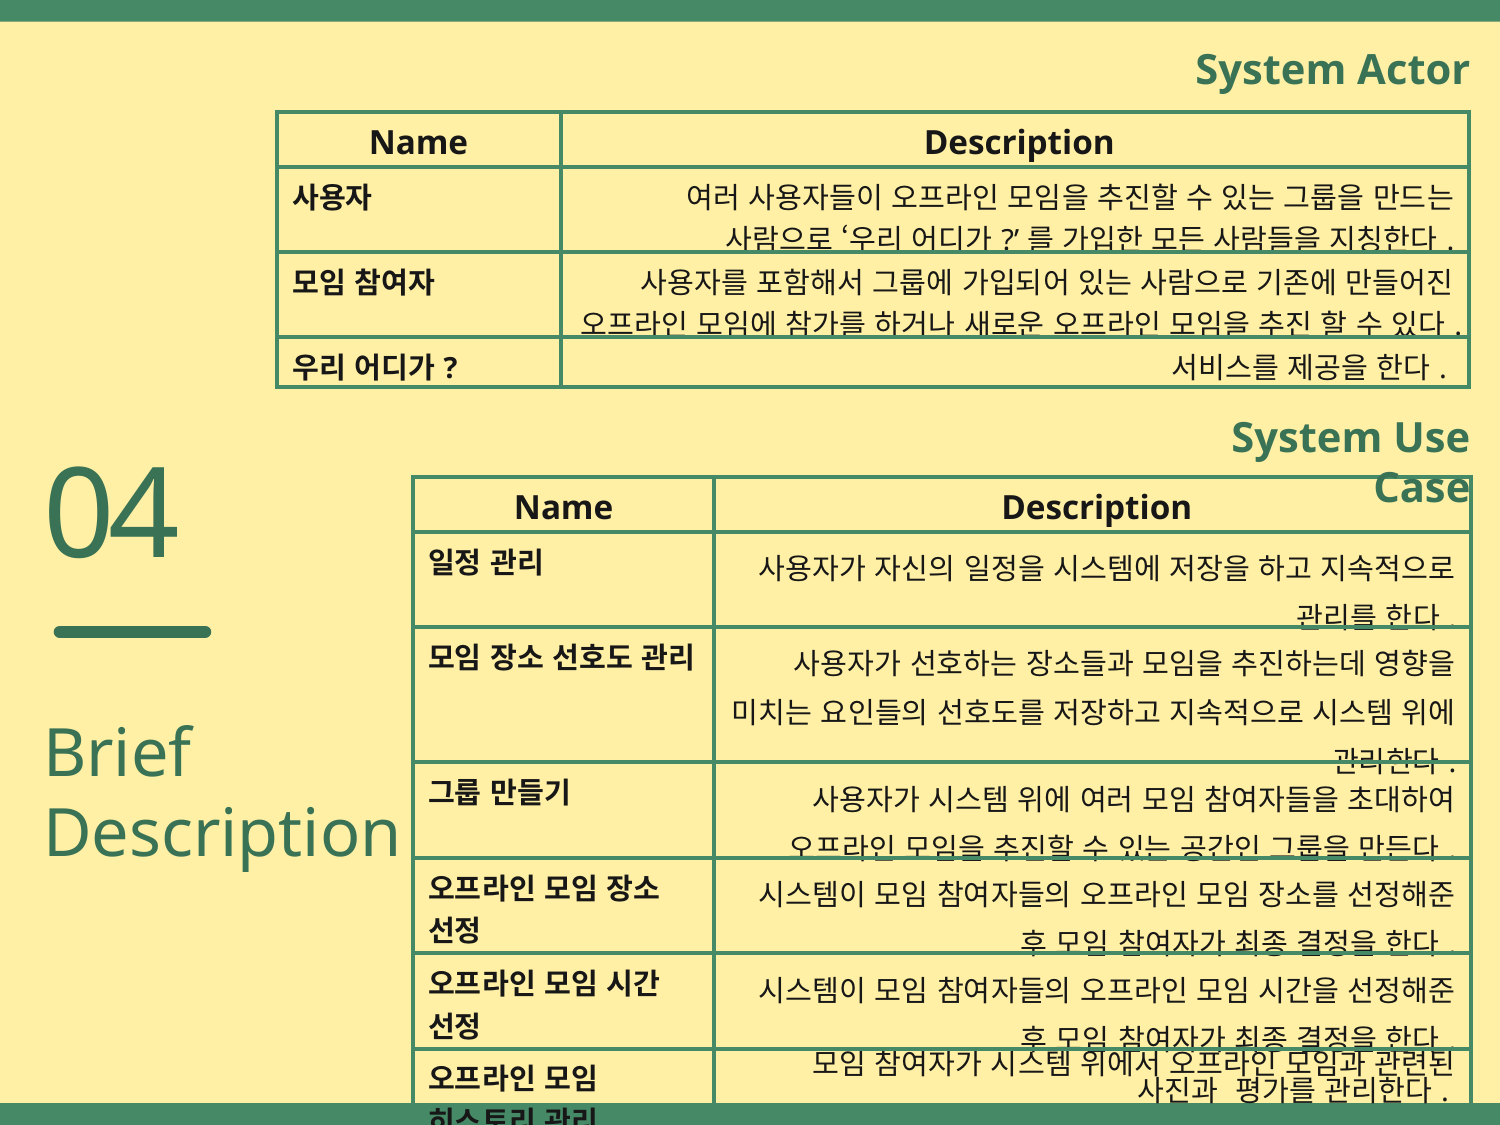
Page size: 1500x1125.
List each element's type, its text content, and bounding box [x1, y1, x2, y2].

table_header Description [716, 479, 1469, 530]
table_cell 모임 참여자가 시스템 위에서 오프라인 모임과 관련된 사진과 평가를 관리한다. [716, 1051, 1469, 1125]
text_box 04 [43, 478, 296, 583]
table_header Name [279, 114, 559, 165]
table_cell 모임 참여자 [279, 254, 559, 335]
text_box System Use Case [1117, 403, 1486, 518]
table_cell 여러 사용자들이 오프라인 모임을 추진할 수 있는 그룹을 만드는 사람으로 ‘우리 어디가?’를 가입한 모든 사람들을 지칭한다. [563, 169, 1467, 250]
table_cell 오프라인 모임 장소 선정 [415, 860, 712, 951]
table_cell 그룹 만들기 [415, 764, 712, 856]
text_box Brief Description [43, 709, 411, 870]
table_header Name [415, 479, 712, 530]
table_cell 사용자가 선호하는 장소들과 모임을 추진하는데 영향을 미치는 요인들의 선호도를 저장하고 지속적으로 시스템 위에 관리한다. [716, 629, 1469, 760]
table_cell 사용자 [279, 169, 559, 250]
table_cell 모임 장소 선호도 관리 [415, 629, 712, 760]
table_cell 서비스를 제공을 한다. [563, 339, 1467, 385]
table_cell 시스템이 모임 참여자들의 오프라인 모임 시간을 선정해준 후 모임 참여자가 최종 결정을 한다. [716, 955, 1469, 1047]
table_header Description [563, 114, 1467, 165]
table_cell 오프라인 모임 히스토리 관리 [415, 1051, 712, 1125]
table_cell 오프라인 모임 시간 선정 [415, 955, 712, 1047]
table_cell 우리 어디가? [279, 339, 559, 385]
text_box System Actor [1147, 35, 1486, 101]
table_cell 사용자가 자신의 일정을 시스템에 저장을 하고 지속적으로 관리를 한다. [716, 534, 1469, 625]
table_cell 사용자가 시스템 위에 여러 모임 참여자들을 초대하여 오프라인 모임을 추진할 수 있는 공간인 그룹을 만든다. [716, 764, 1469, 856]
table_cell 시스템이 모임 참여자들의 오프라인 모임 장소를 선정해준 후 모임 참여자가 최종 결정을 한다. [716, 860, 1469, 951]
table_cell 사용자를 포함해서 그룹에 가입되어 있는 사람으로 기존에 만들어진 오프라인 모임에 참가를 하거나 새로운 오프라인 모임을 추진 할 수 있다. [563, 254, 1467, 335]
table_cell 일정 관리 [415, 534, 712, 625]
